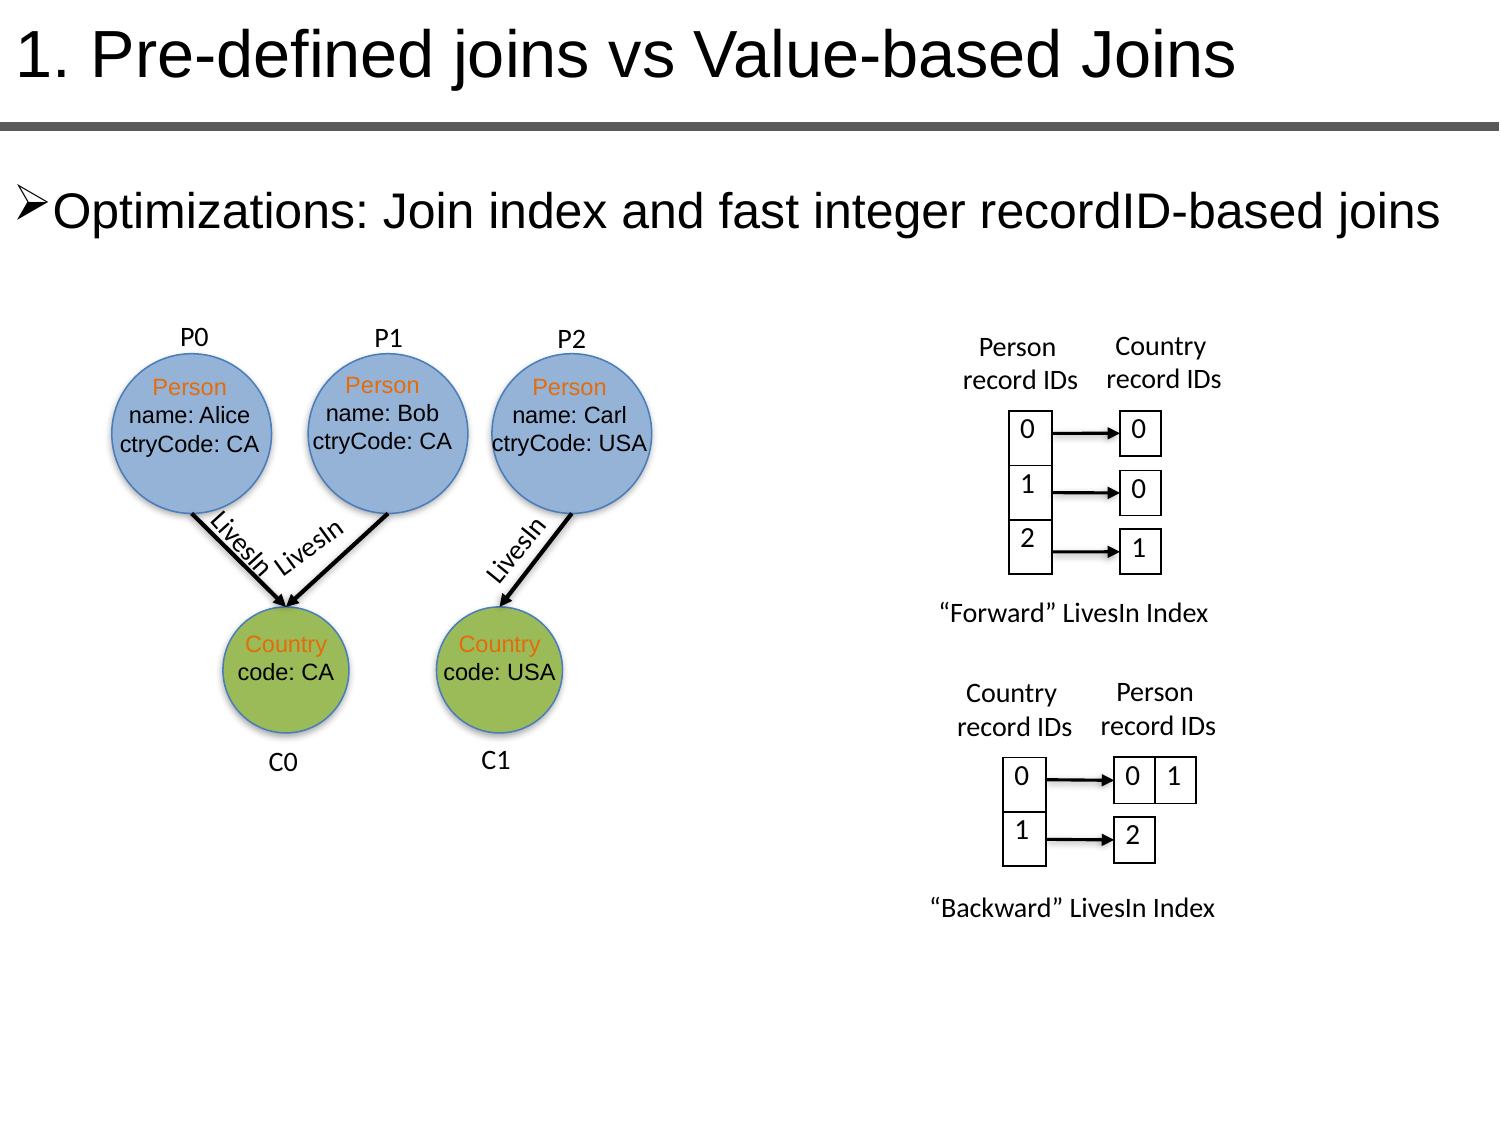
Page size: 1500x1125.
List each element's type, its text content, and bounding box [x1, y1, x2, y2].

text_box Person record IDs [1075, 666, 1235, 749]
table_header 0 [1121, 471, 1160, 515]
table_header 0 [1121, 412, 1160, 455]
text_box Optimizations: Join index and fast integer recordID-based joins [0, 141, 1486, 247]
table_cell 1 [1010, 466, 1051, 519]
text_box Country record IDs [931, 666, 1092, 750]
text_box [102, 310, 670, 786]
table_cell 2 [1010, 521, 1051, 573]
table_header 1 [1121, 530, 1160, 573]
text_box “Backward” LivesIn Index [914, 881, 1242, 931]
text_box “Forward” LivesIn Index [914, 587, 1233, 636]
text_box Country record IDs [1081, 319, 1241, 402]
table_header 0 [1004, 758, 1045, 811]
table_header 2 [1115, 818, 1154, 862]
table_header 1 [1156, 758, 1195, 803]
table_cell 1 [1004, 813, 1045, 865]
table_header 0 [1010, 412, 1051, 465]
text_box Pre-defined joins vs Value-based Joins [1, 3, 1500, 98]
text_box Person record IDs [937, 320, 1098, 403]
table_header 0 [1115, 758, 1154, 803]
